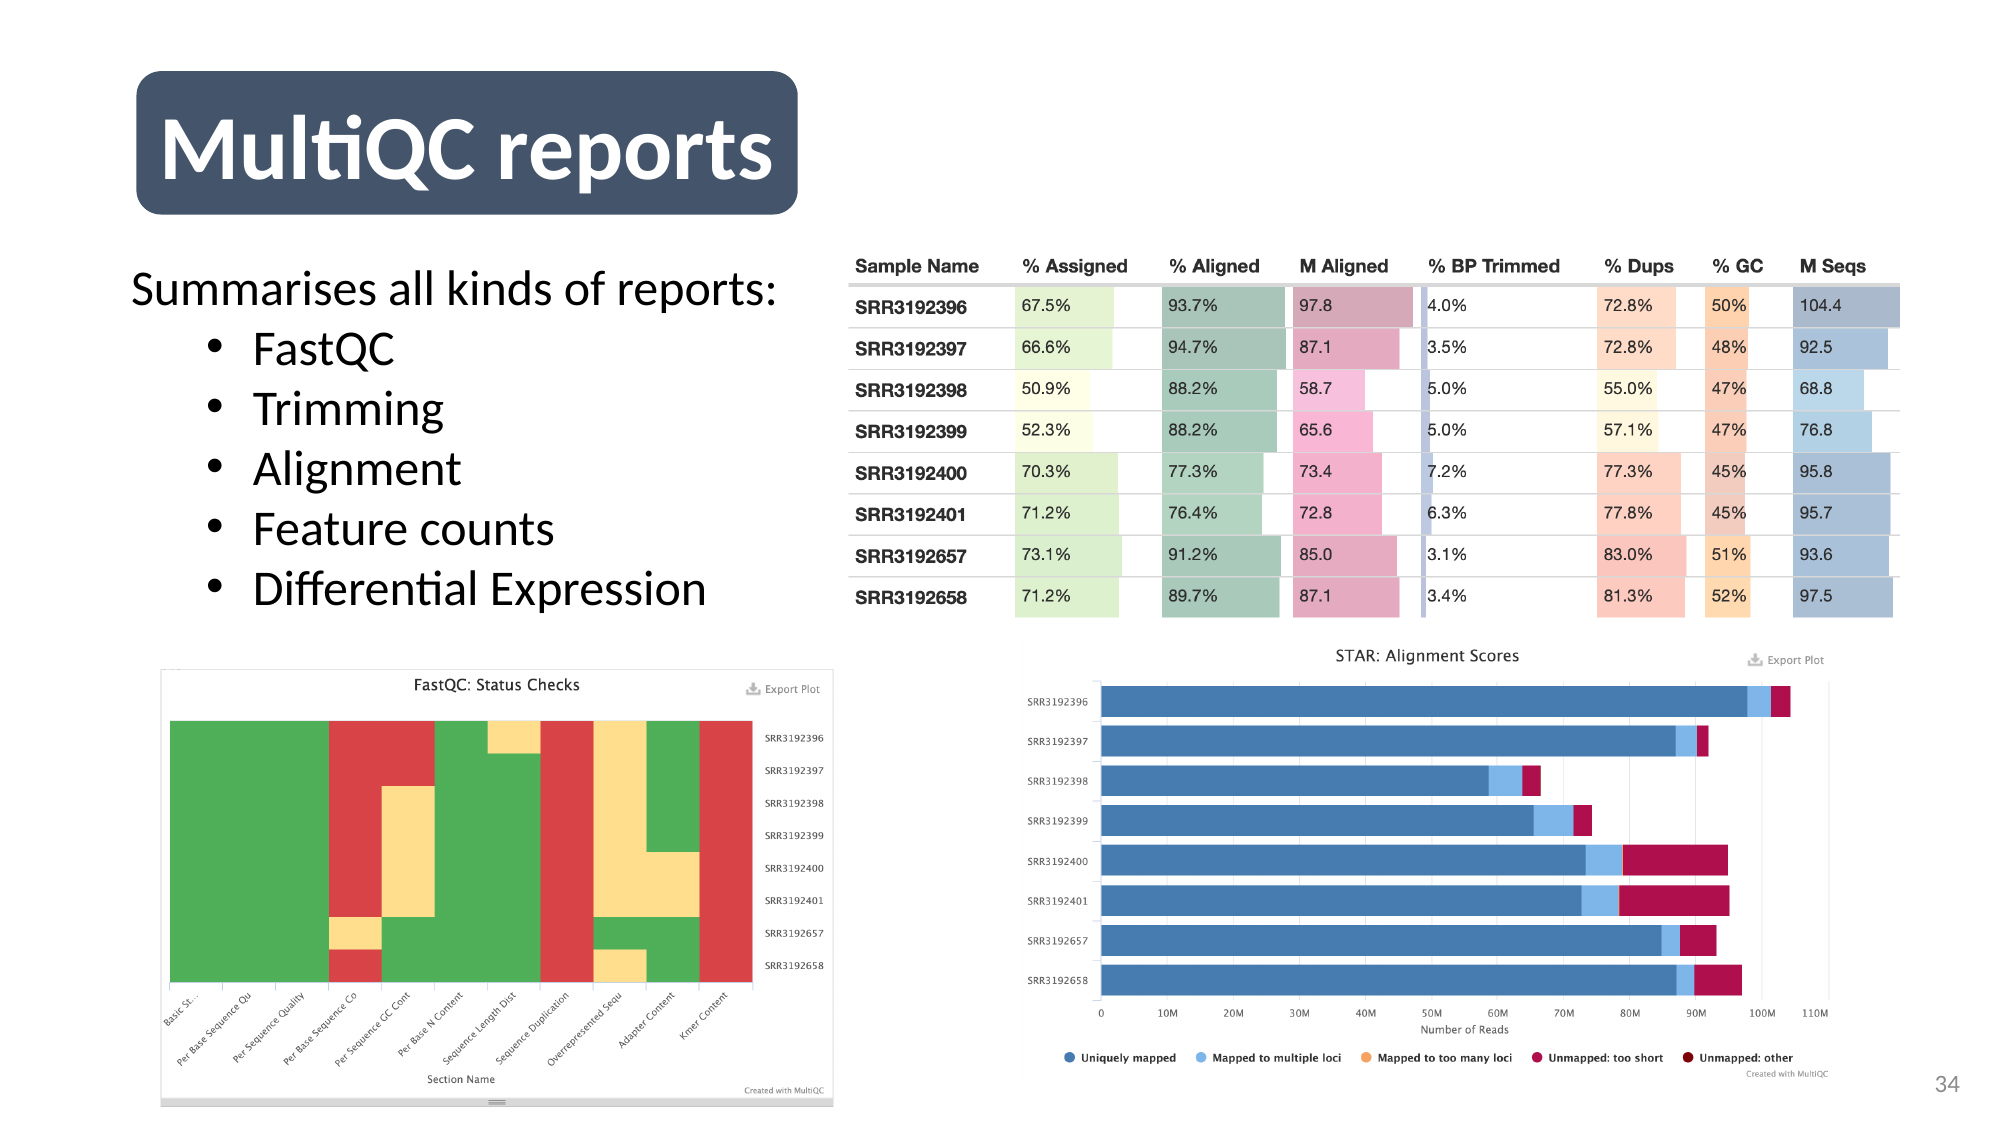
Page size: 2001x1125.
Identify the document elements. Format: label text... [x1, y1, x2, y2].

text_box MultiQC reports [136, 71, 798, 215]
slide_number 34 [1525, 1052, 1976, 1113]
picture [151, 661, 841, 1111]
picture [840, 248, 1905, 1080]
text_box Summarises all kinds of reports: FastQC Trimming Alignment Feature counts Differential Expression [116, 248, 794, 624]
